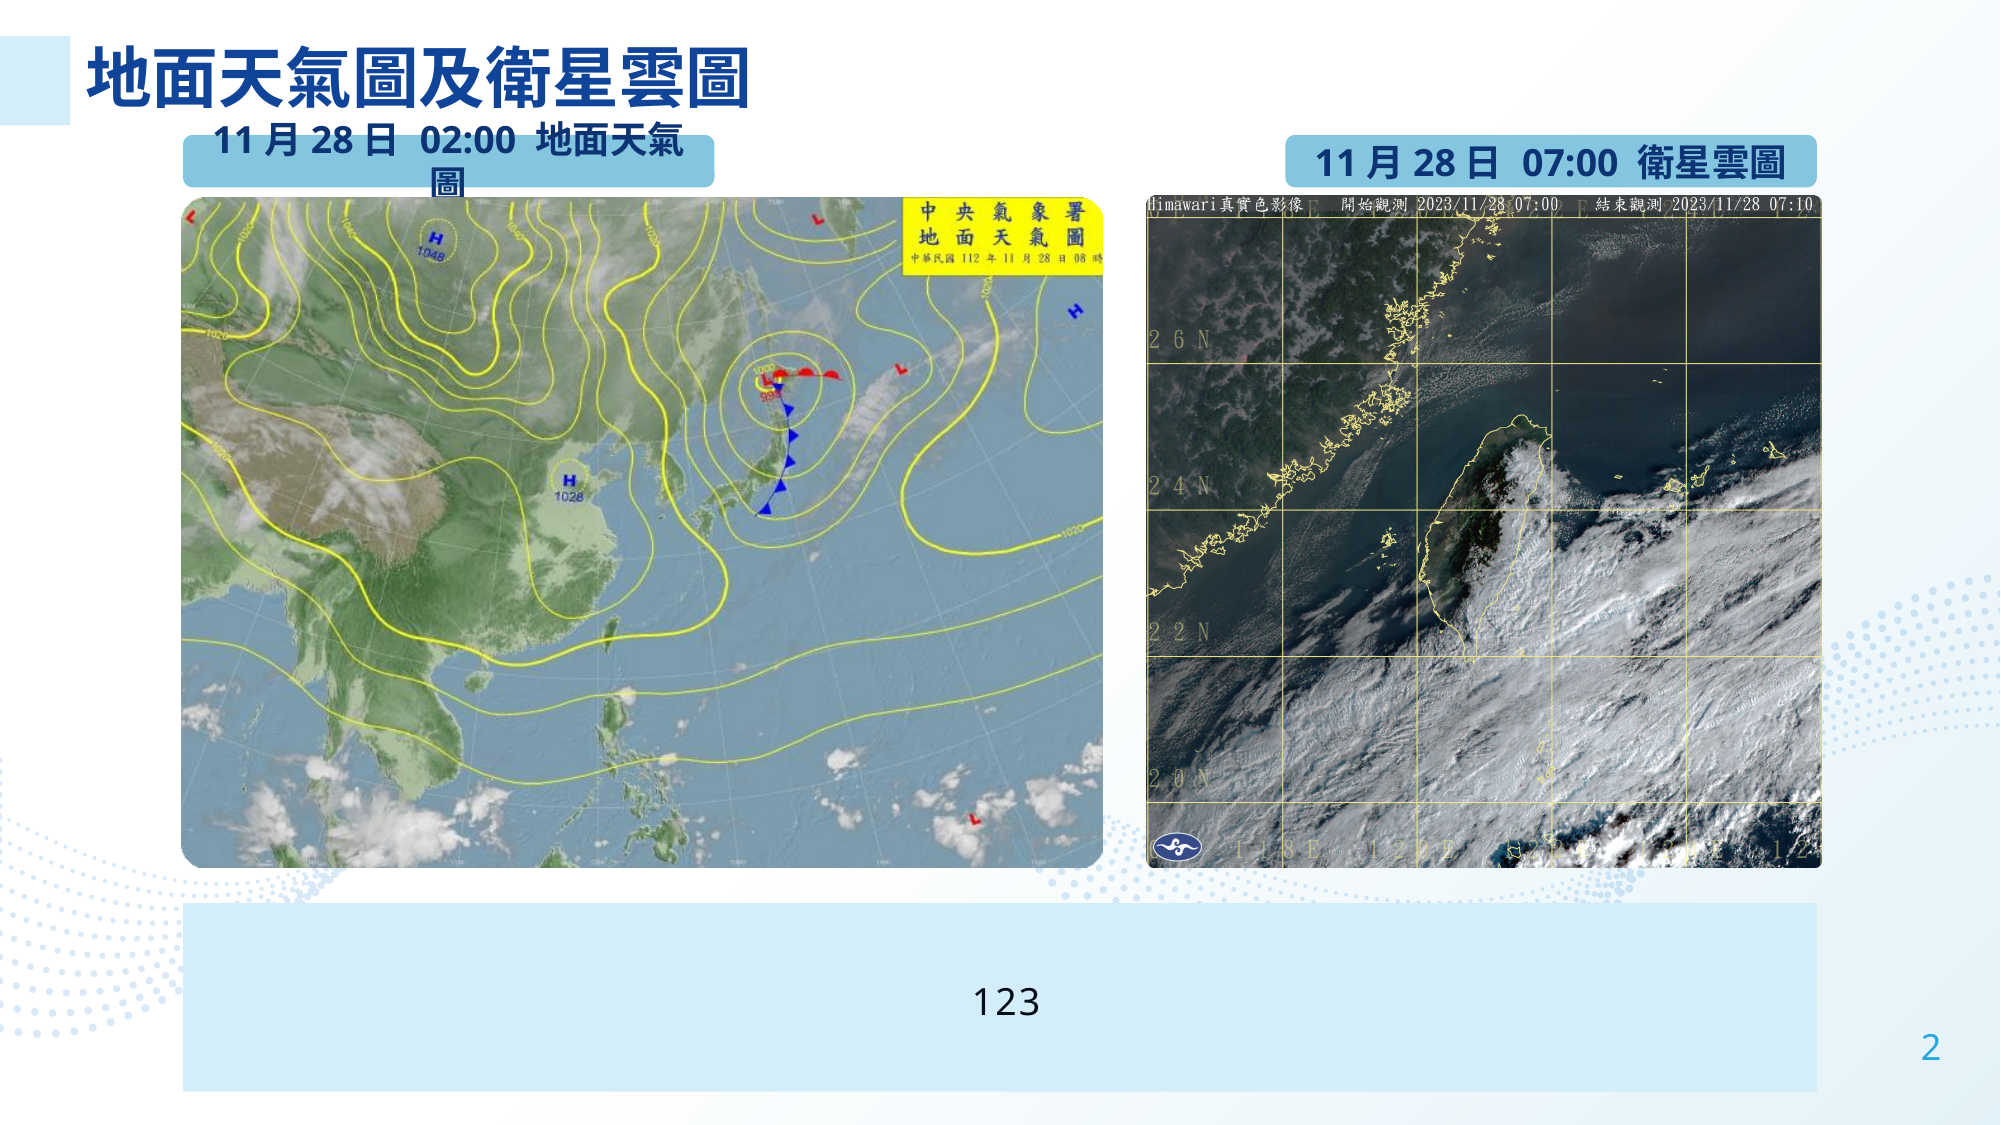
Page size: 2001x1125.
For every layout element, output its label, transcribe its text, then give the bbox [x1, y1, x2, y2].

text_box 11月28日 07:00 衛星雲圖 [1285, 134, 1817, 188]
slide_number 2 [1821, 1005, 1942, 1092]
picture [1146, 195, 1822, 869]
picture [181, 197, 1104, 869]
list 123 [183, 903, 1817, 1092]
text_box 11月28日 02:00 地面天氣圖 [183, 134, 715, 188]
